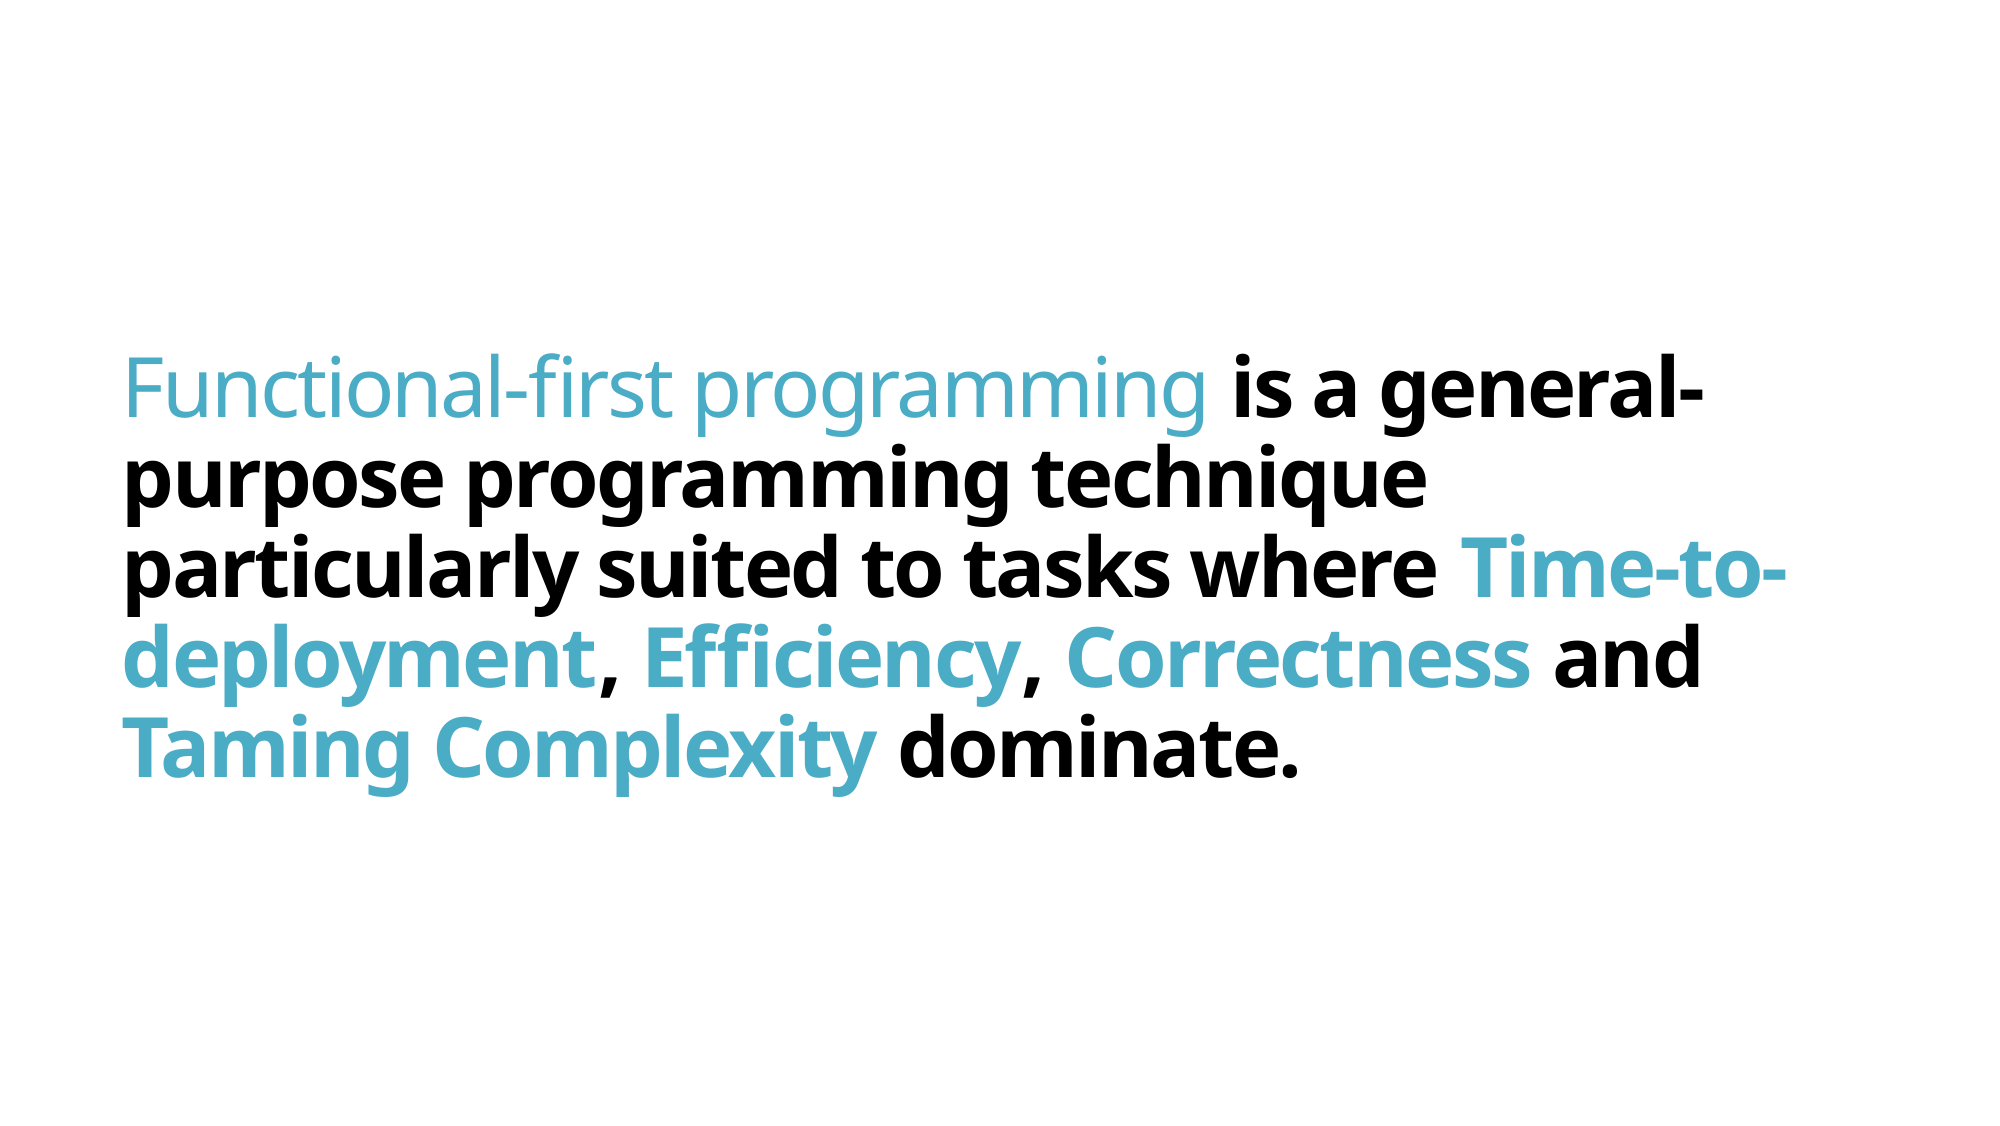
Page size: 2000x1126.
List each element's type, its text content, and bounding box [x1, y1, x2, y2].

title Functional-first programming is a general-purpose programming technique particularly suited to tasks where Time-to-deployment, Efficiency, Correctness and Taming Complexity dominate. [121, 445, 1892, 696]
